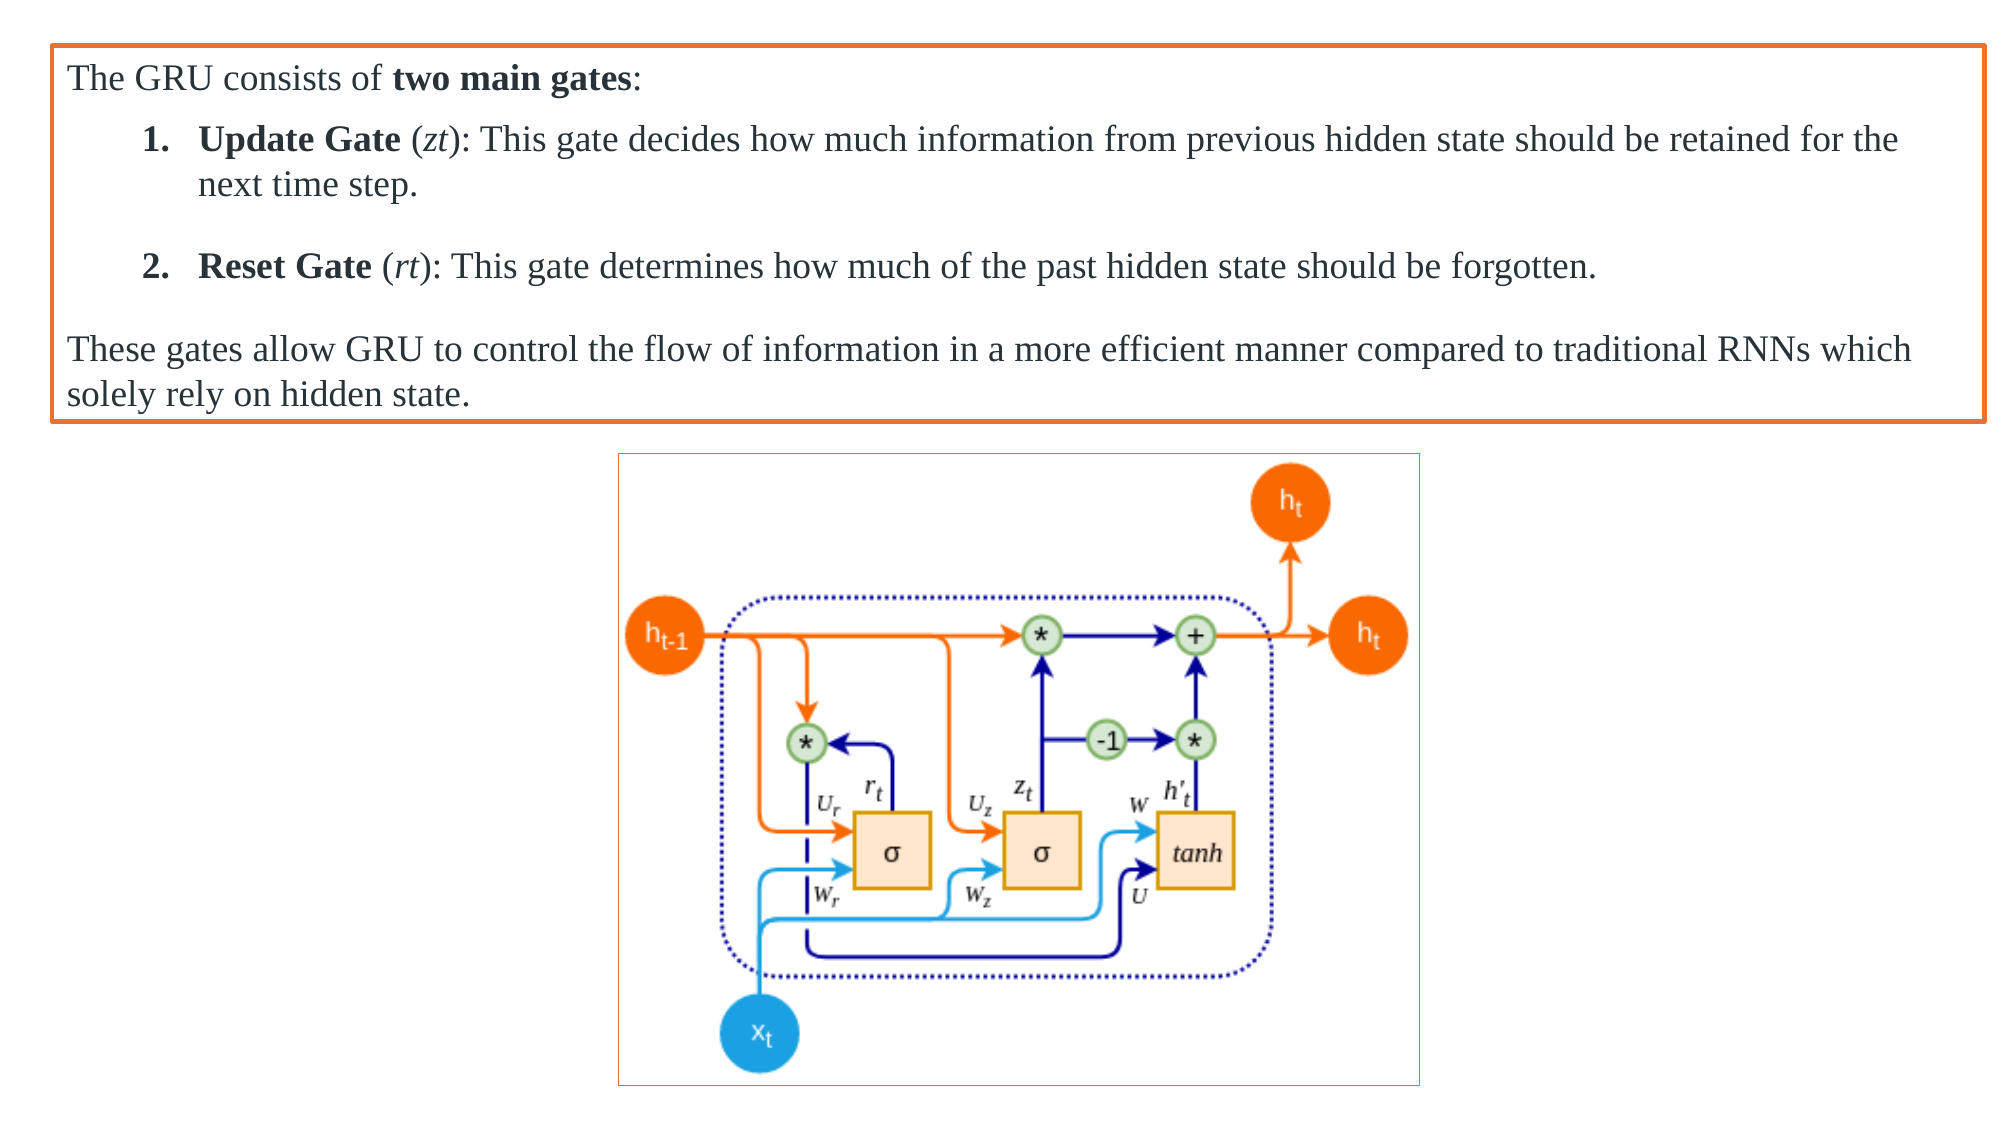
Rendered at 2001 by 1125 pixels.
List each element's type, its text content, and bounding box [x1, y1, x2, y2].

picture [618, 453, 1420, 1086]
text_box The GRU consists of two main gates: Update Gate (zt​): This gate decides how much information from previous hidden state should be retained for the next time step. Reset Gate (rt​): This gate determines how much of the past hidden state should be forgotten. These gates allow GRU to control the flow of information in a more efficient manner compared to traditional RNNs which solely rely on hidden state. [52, 45, 1985, 422]
